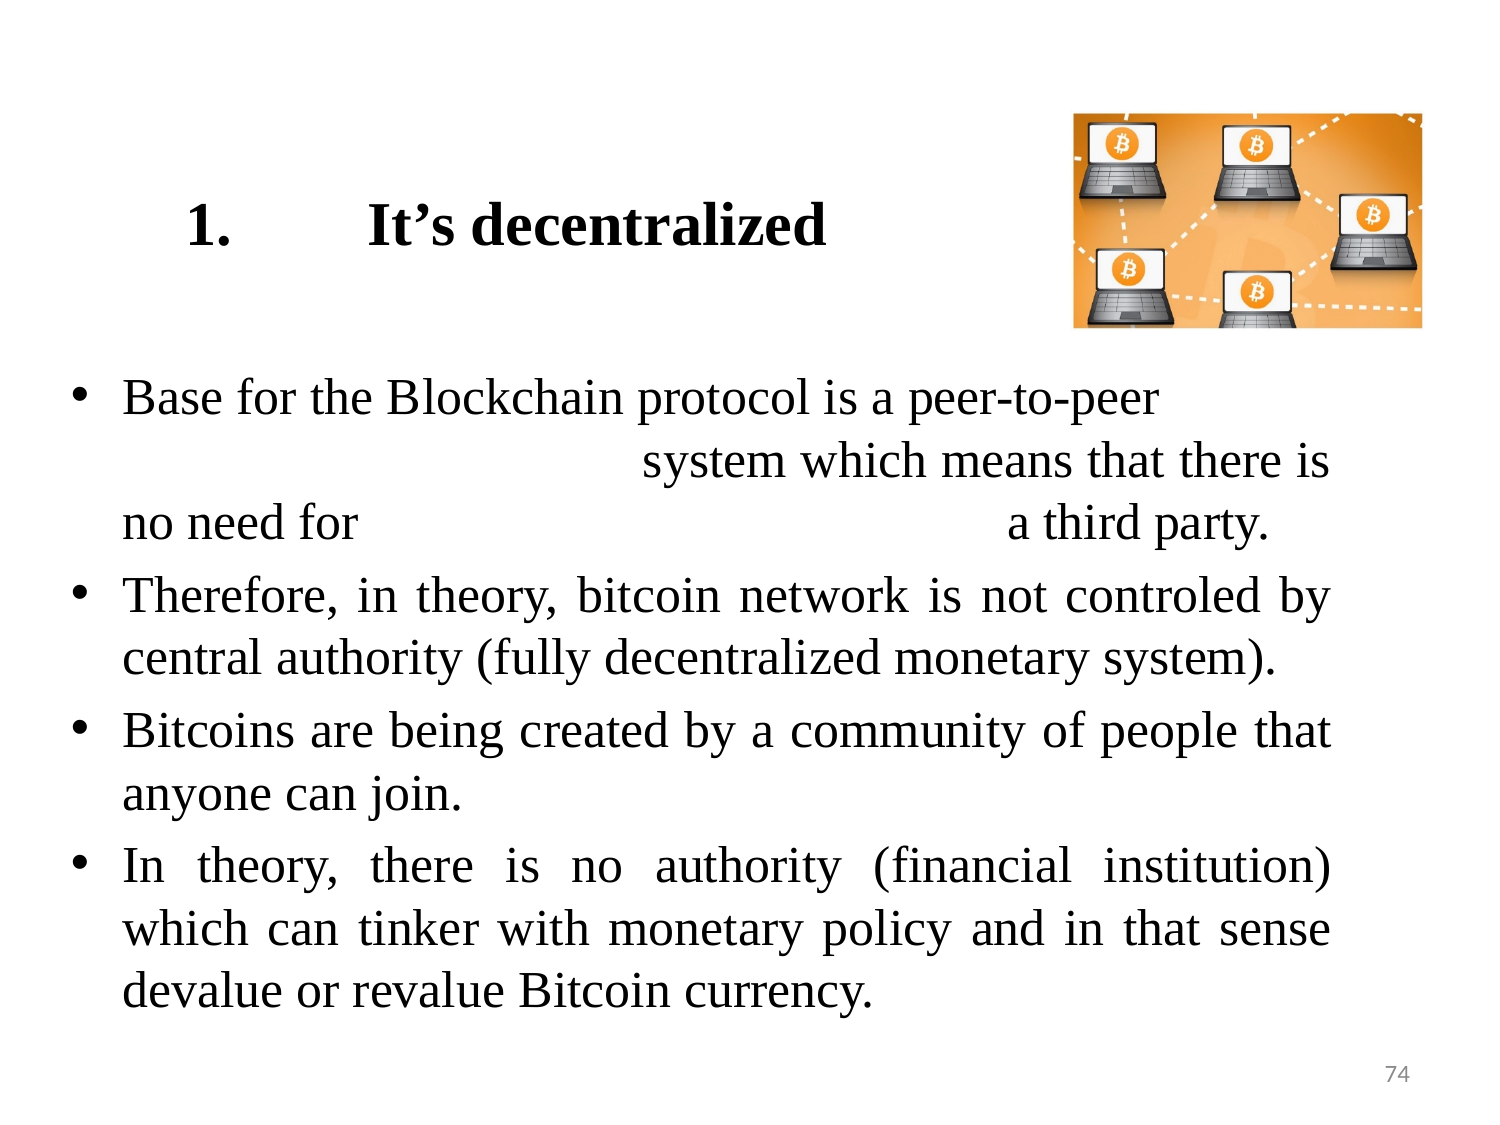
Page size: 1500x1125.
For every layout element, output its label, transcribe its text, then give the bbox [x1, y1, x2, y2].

title It’s decentralized [0, 175, 1064, 267]
slide_number 74 [1074, 1042, 1425, 1103]
list Base for the Blockchain protocol is a peer-to-peer system which means that there is no need for a third party. Therefore, in theory, bitcoin network is not controled by central authority (fully decentralized monetary system). Bitcoins are being created by a community of people that anyone can join. In theory, there is no authority (financial institution) which can tinker with monetary policy and in that sense devalue or revalue Bitcoin currency. [55, 355, 1350, 1043]
picture [1069, 110, 1426, 332]
